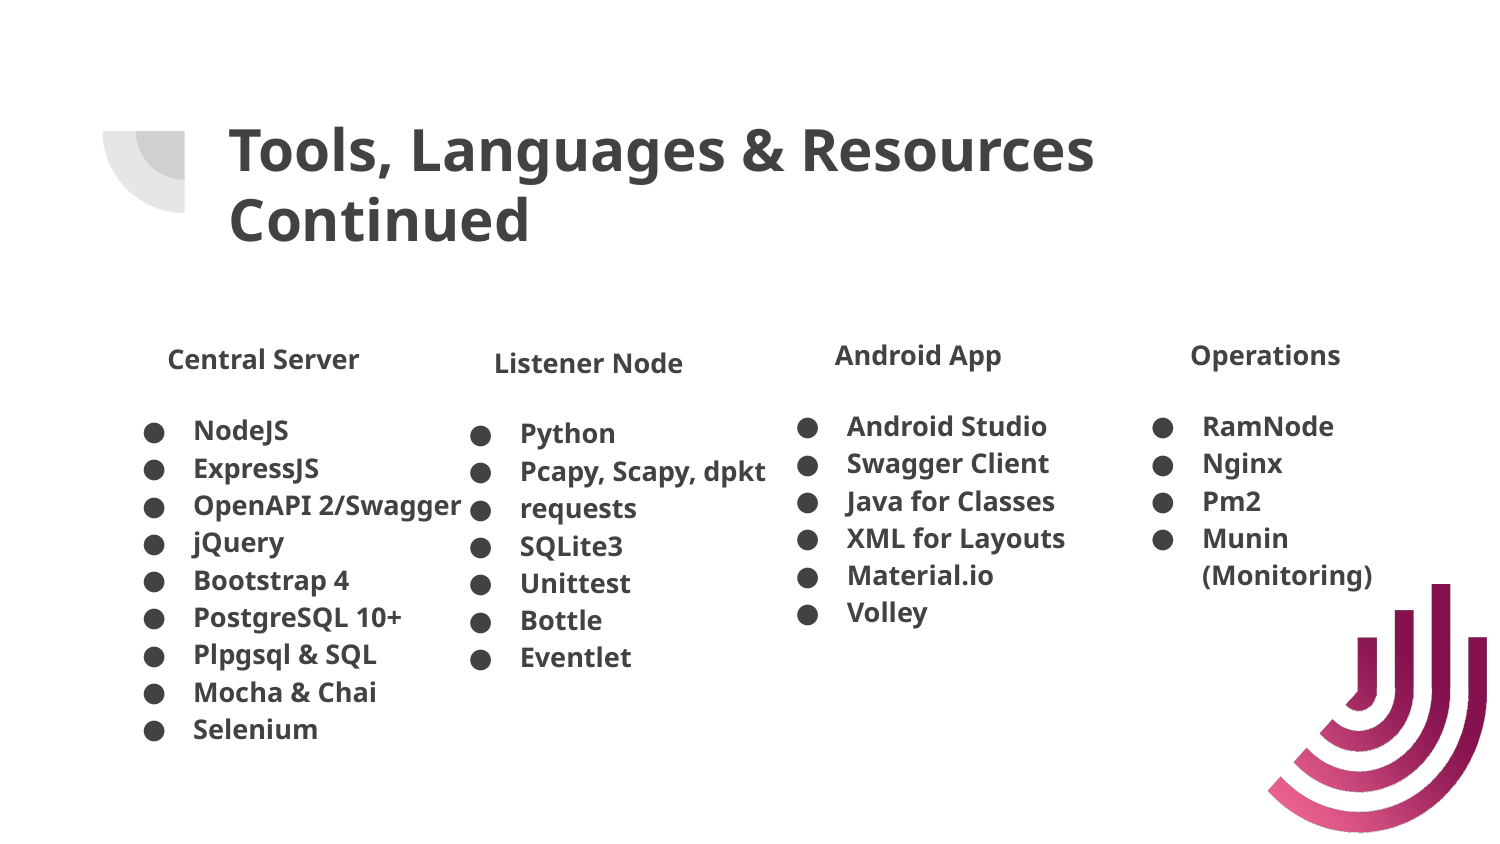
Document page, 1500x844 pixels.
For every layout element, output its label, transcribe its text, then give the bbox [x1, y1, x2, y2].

list Operations RamNode Nginx Pm2 Munin (Monitoring) [1124, 318, 1479, 736]
list Android App Android Studio Swagger Client Java for Classes XML for Layouts Material.io Volley [756, 318, 1124, 736]
list Central Server NodeJS ExpressJS OpenAPI 2/Swagger jQuery Bootstrap 4 PostgreSQL 10+ Plpgsql & SQL Mocha & Chai Selenium [103, 323, 756, 732]
picture [1231, 575, 1500, 844]
title Tools, Languages & Resources Continued [213, 98, 1368, 263]
list Listener Node Python Pcapy, Scapy, dpkt requests SQLite3 Unittest Bottle Eventlet [429, 326, 797, 744]
